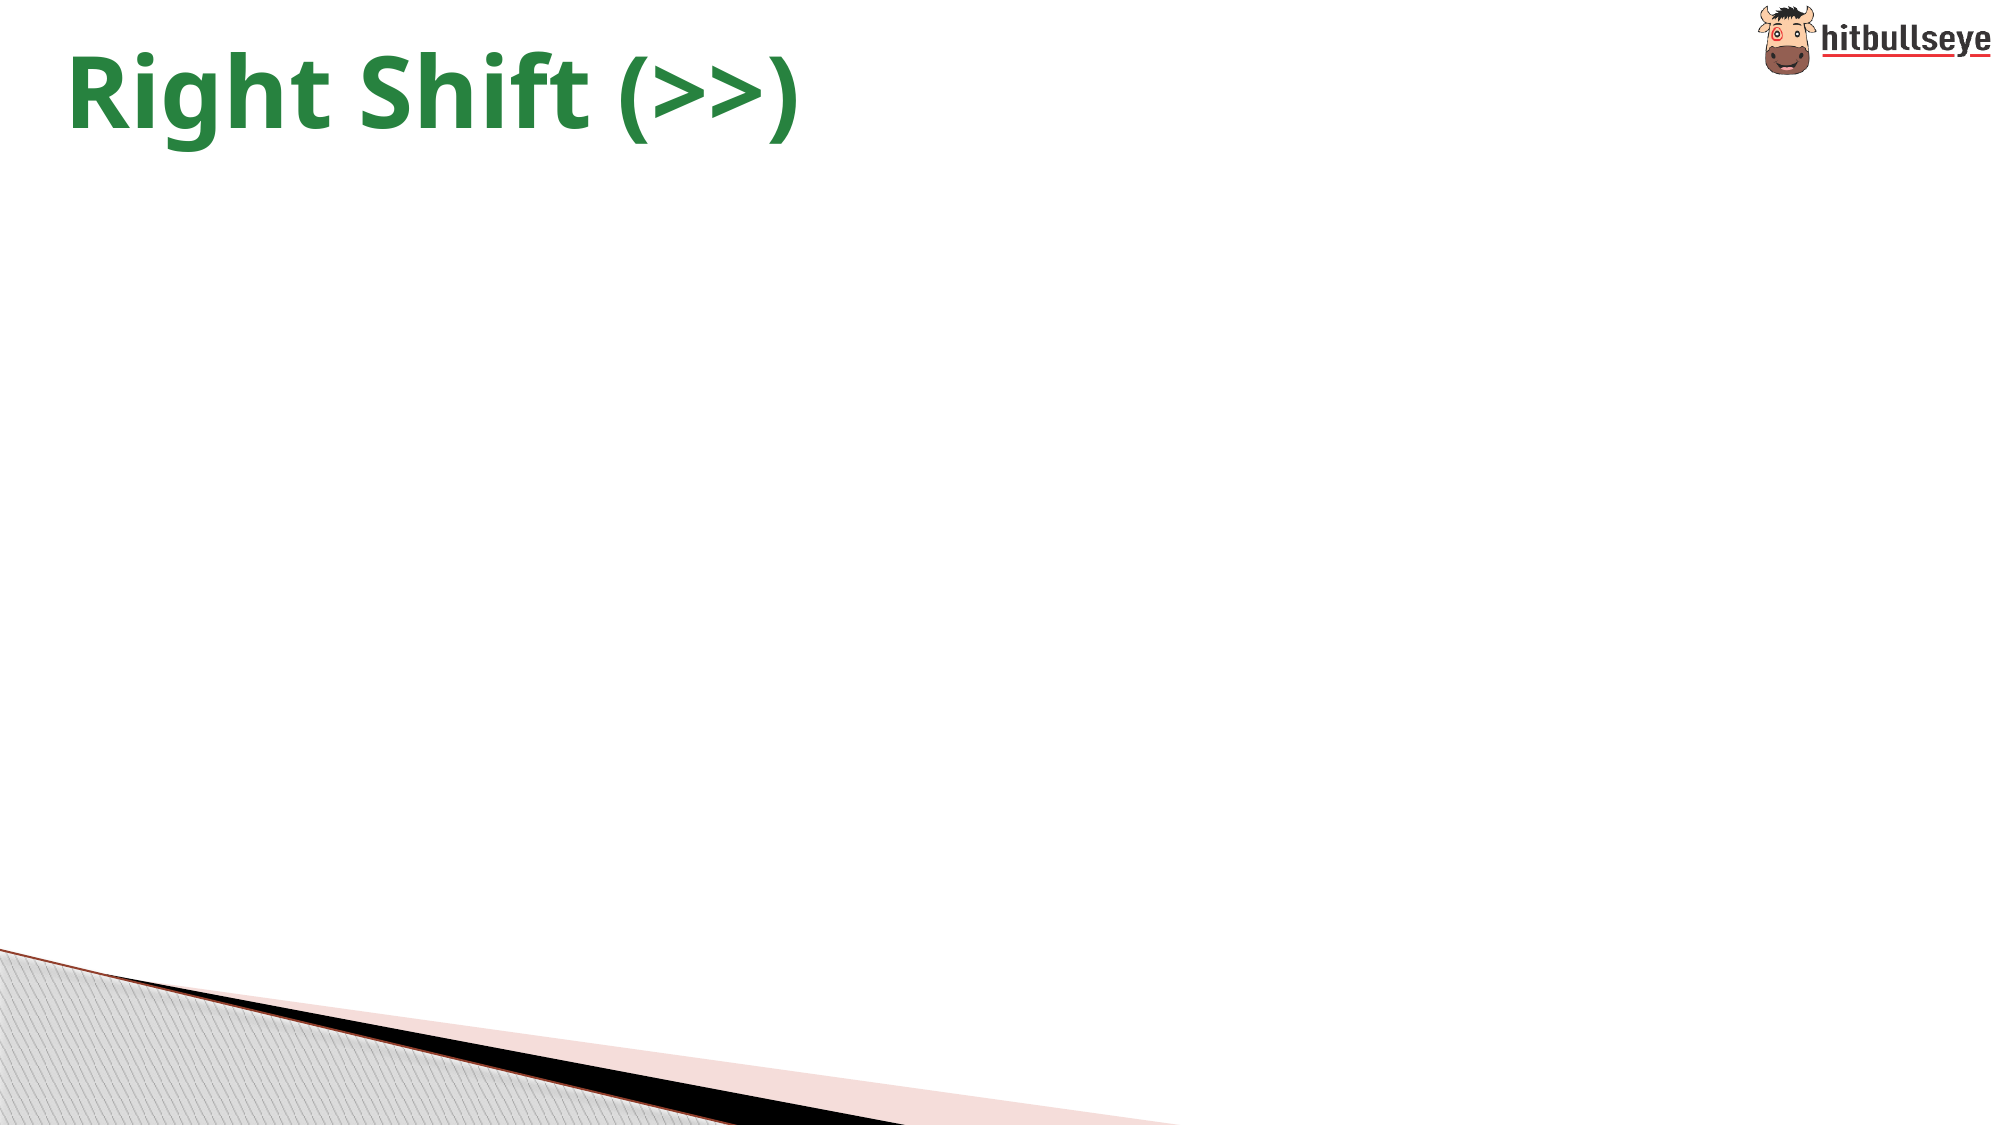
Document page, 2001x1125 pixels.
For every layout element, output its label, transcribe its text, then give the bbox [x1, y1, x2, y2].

text_box Right Shift (>>) [49, 21, 1318, 157]
picture [1748, 0, 2000, 81]
